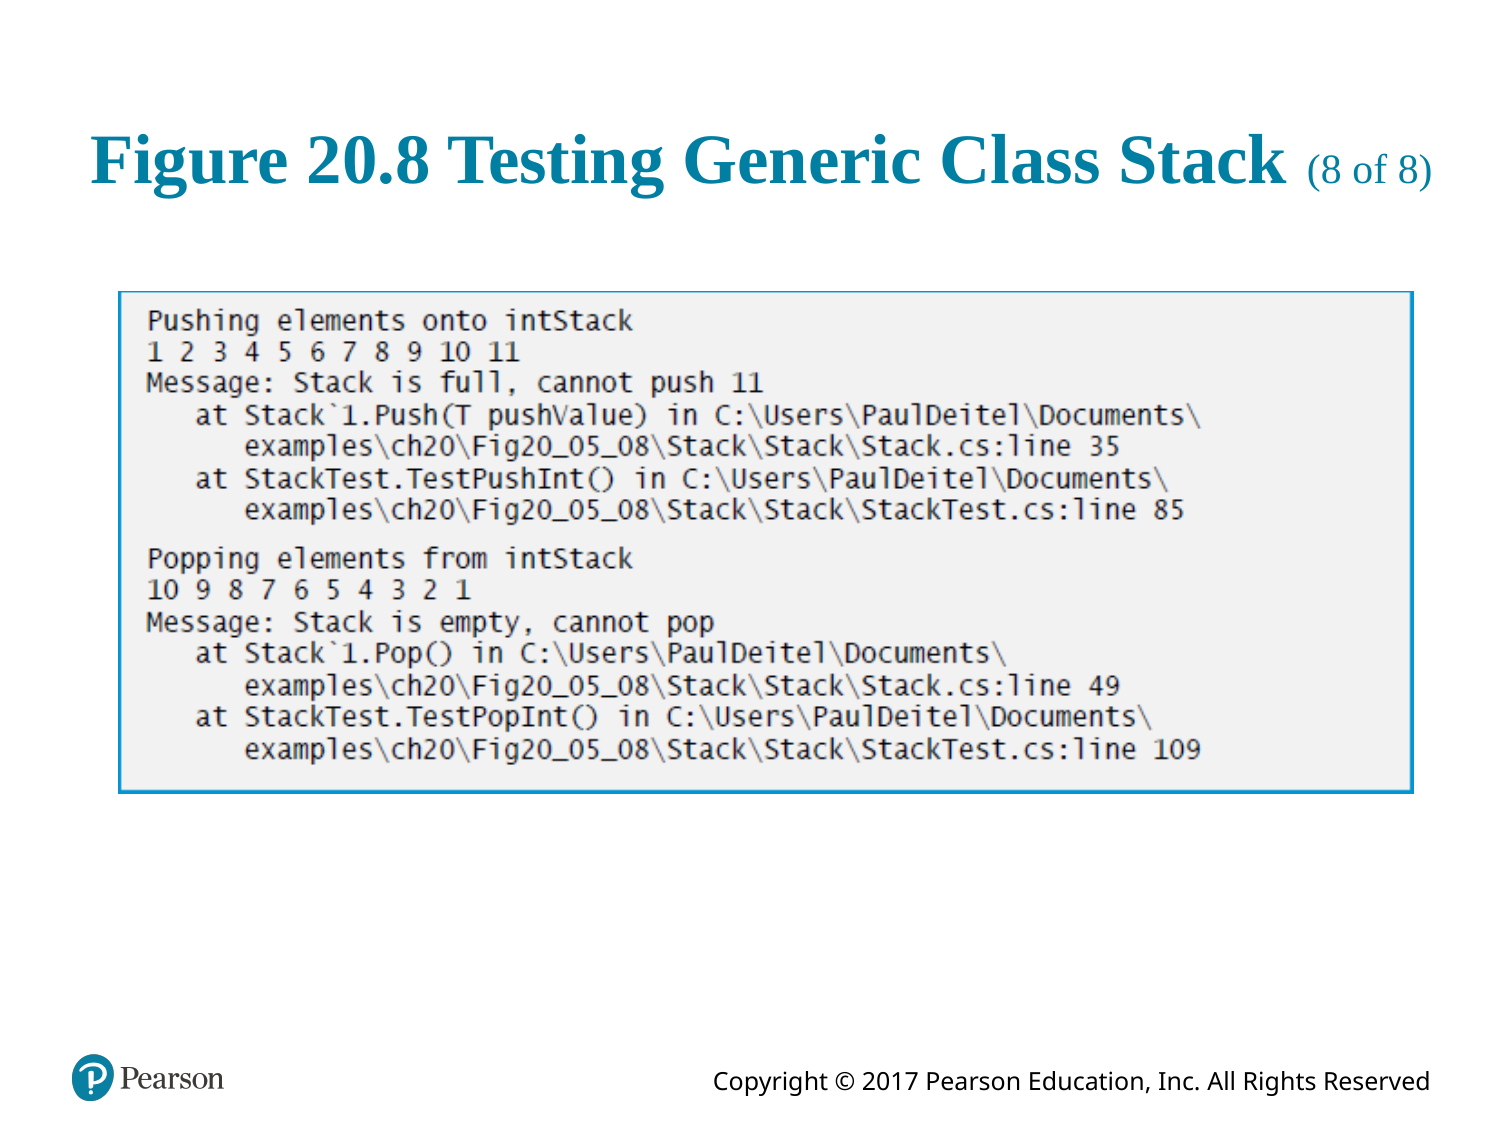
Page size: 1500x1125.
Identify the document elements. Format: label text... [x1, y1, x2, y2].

picture [98, 1054, 224, 1101]
picture [121, 293, 1410, 790]
picture [80, 1063, 106, 1088]
picture [72, 1054, 88, 1070]
picture [72, 1087, 83, 1101]
title Figure 20.8 Testing Generic Class Stack (8 of 8) [75, 37, 1458, 213]
